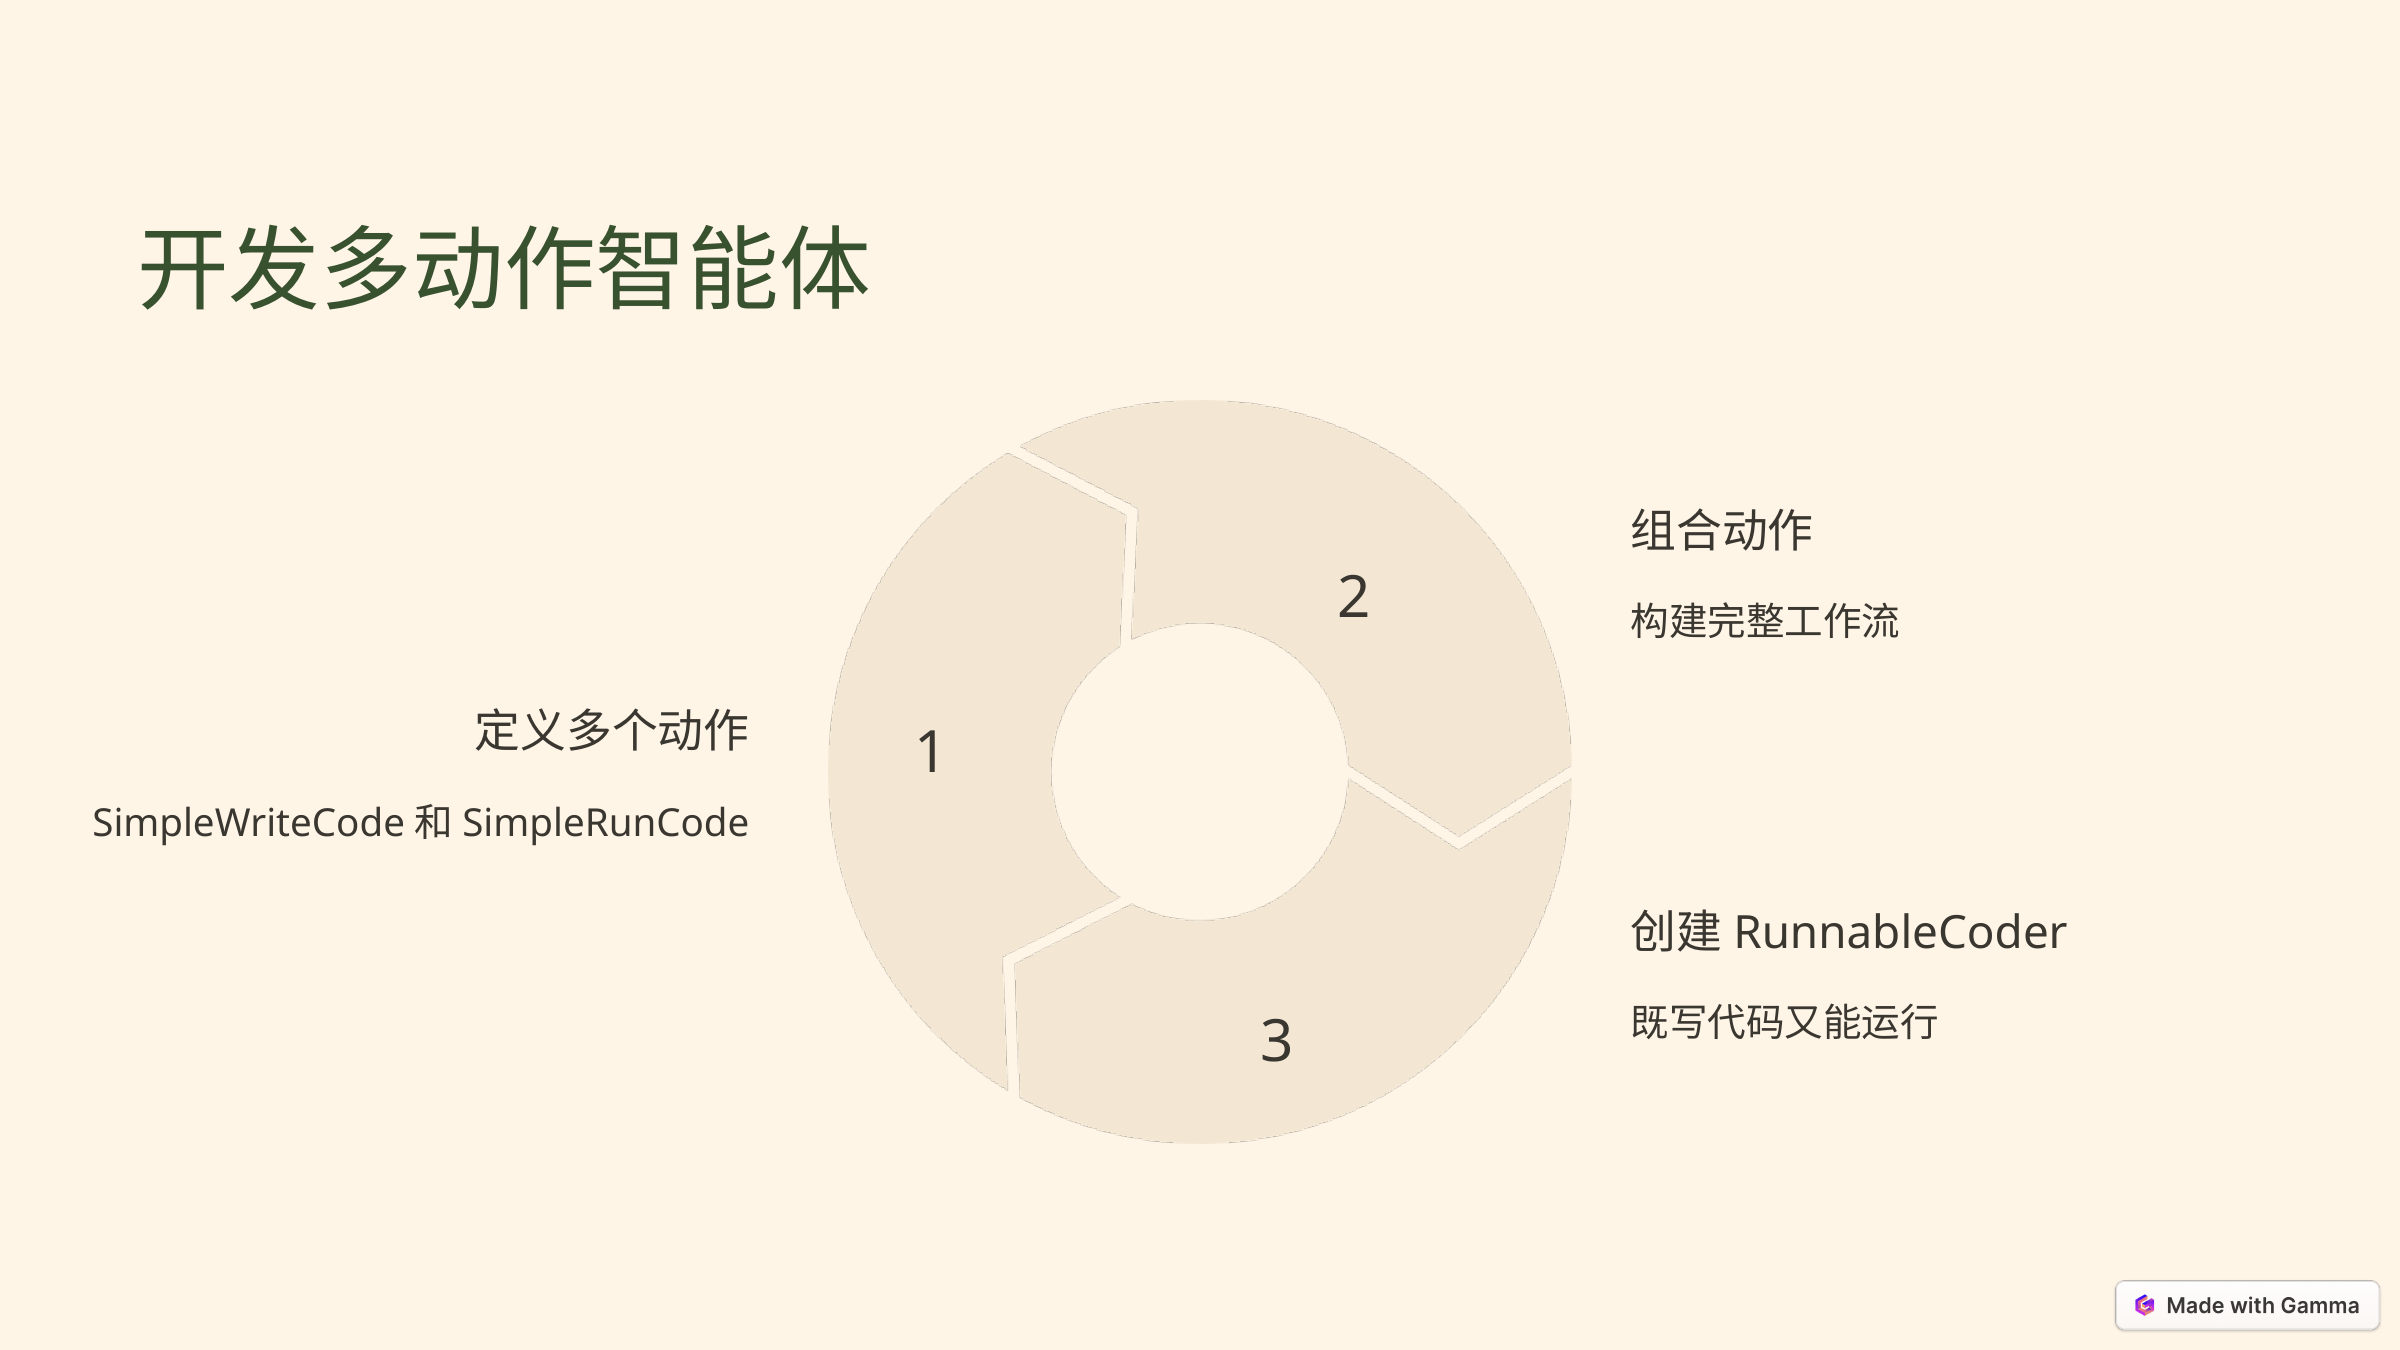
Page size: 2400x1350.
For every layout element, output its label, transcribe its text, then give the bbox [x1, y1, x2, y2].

text_box 开发多动作智能体 [137, 206, 1062, 322]
text_box 定义多个动作 [287, 699, 750, 758]
text_box 创建RunnableCoder [1630, 900, 2093, 959]
picture [828, 400, 1572, 1144]
text_box SimpleWriteCode和SimpleRunCode [137, 781, 750, 844]
text_box 构建完整工作流 [1630, 580, 2263, 644]
text_box 既写代码又能运行 [1630, 981, 2263, 1045]
picture [2106, 1271, 2389, 1339]
text_box 组合动作 [1630, 499, 2093, 557]
